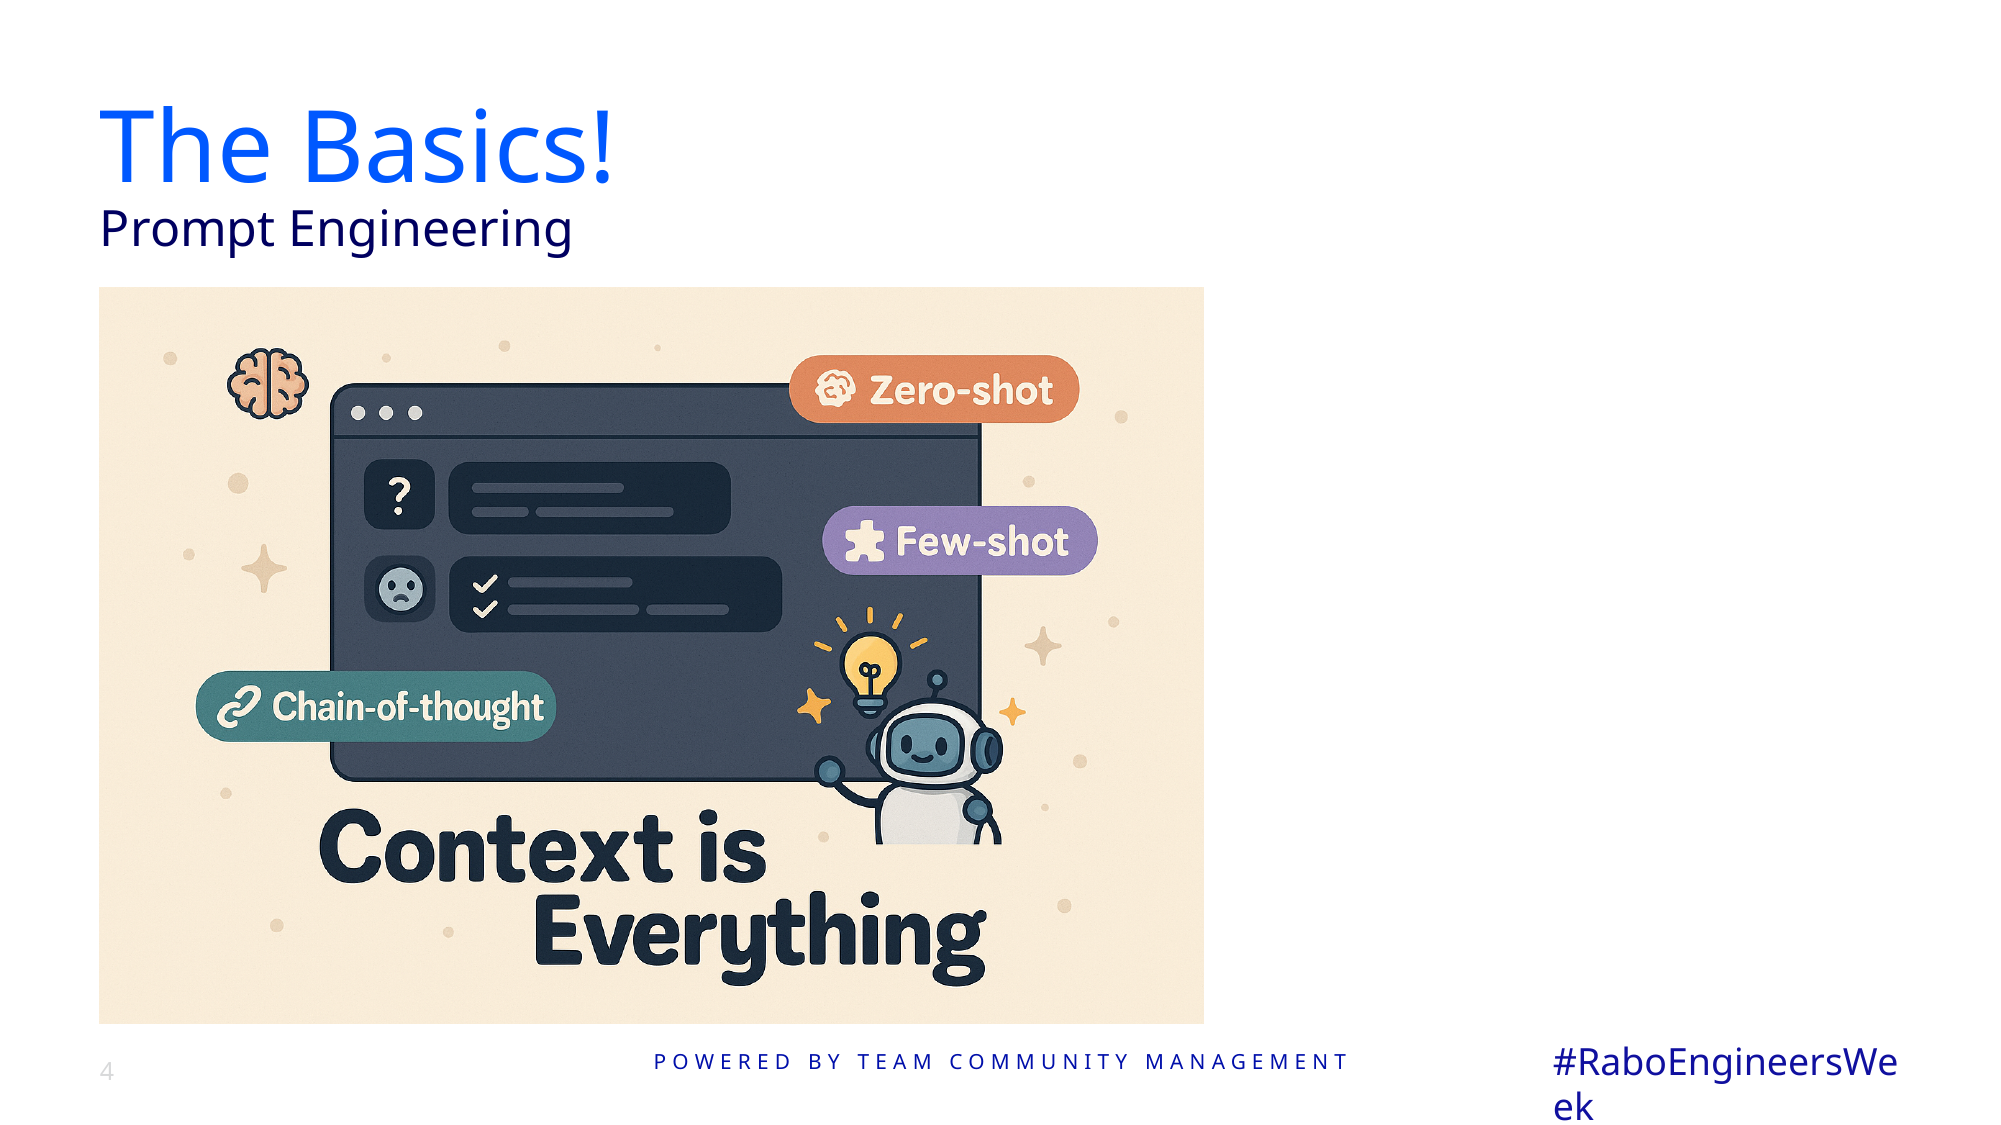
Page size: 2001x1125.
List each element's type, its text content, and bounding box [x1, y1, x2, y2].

title The Basics! [99, 96, 1896, 202]
slide_number 4 [99, 1042, 182, 1103]
subtitle Prompt Engineering [99, 203, 1896, 280]
picture [99, 287, 1204, 1024]
